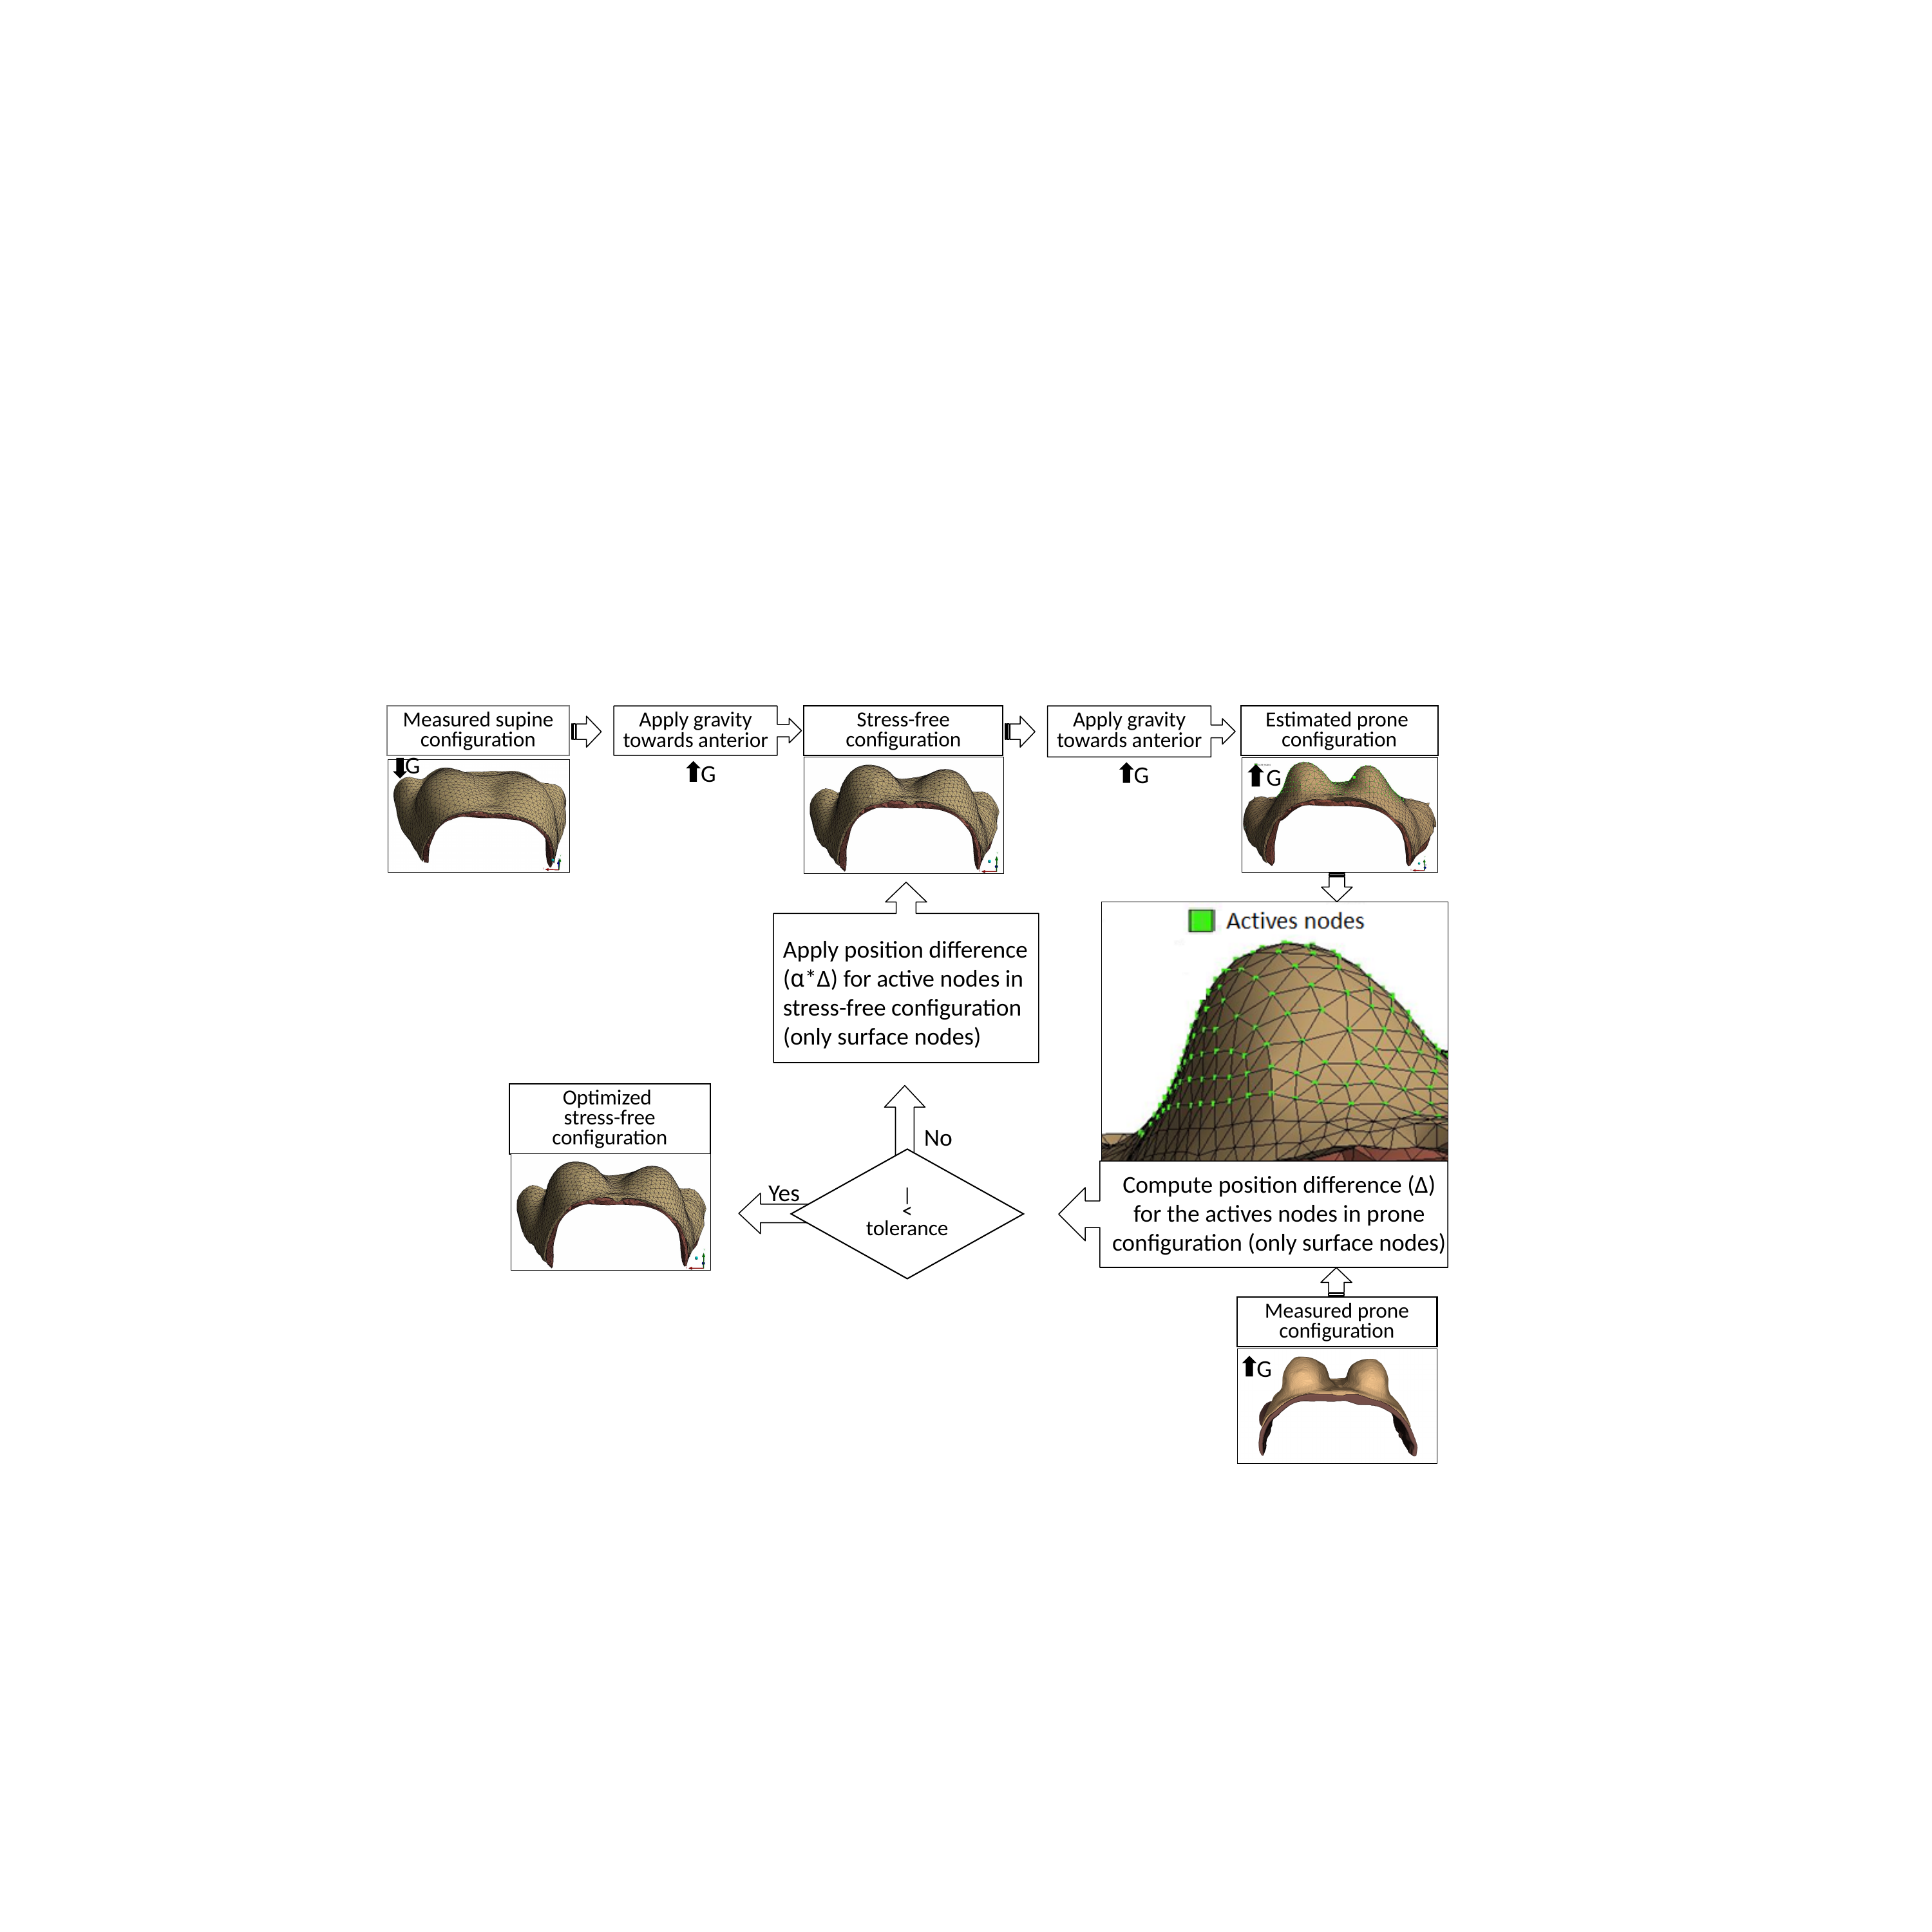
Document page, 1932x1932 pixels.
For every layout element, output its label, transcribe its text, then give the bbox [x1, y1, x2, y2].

text_box Apply position difference (α*∆) for active nodes in stress-free configuration (only surface nodes) [773, 929, 1058, 1084]
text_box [739, 1085, 1024, 1279]
text_box [1321, 874, 1353, 902]
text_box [386, 706, 570, 873]
text_box [571, 716, 601, 748]
text_box [1010, 716, 1036, 748]
text_box [686, 761, 701, 782]
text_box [1037, 706, 1235, 758]
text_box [804, 706, 1003, 874]
text_box [1119, 762, 1134, 783]
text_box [1240, 706, 1438, 873]
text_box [603, 706, 802, 758]
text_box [1058, 902, 1457, 1291]
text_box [1236, 1297, 1437, 1464]
text_box G [691, 758, 726, 792]
text_box [1329, 1291, 1345, 1297]
text_box [773, 882, 1039, 929]
text_box G [1124, 758, 1159, 793]
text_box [509, 1084, 710, 1271]
